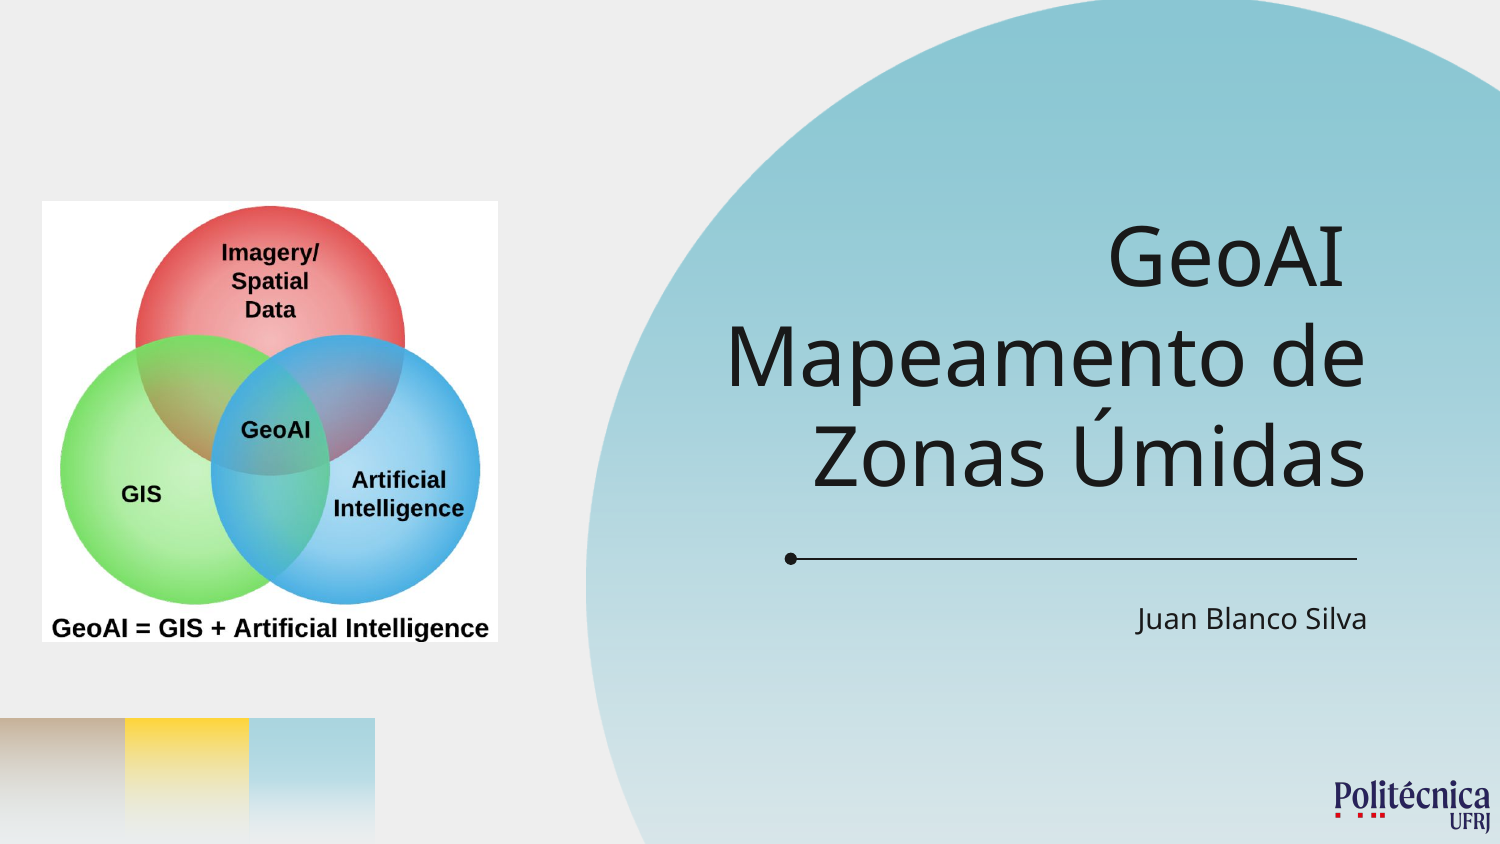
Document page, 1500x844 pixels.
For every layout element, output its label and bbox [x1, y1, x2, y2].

picture [0, 718, 375, 844]
picture [586, 0, 1500, 844]
picture [41, 201, 498, 643]
